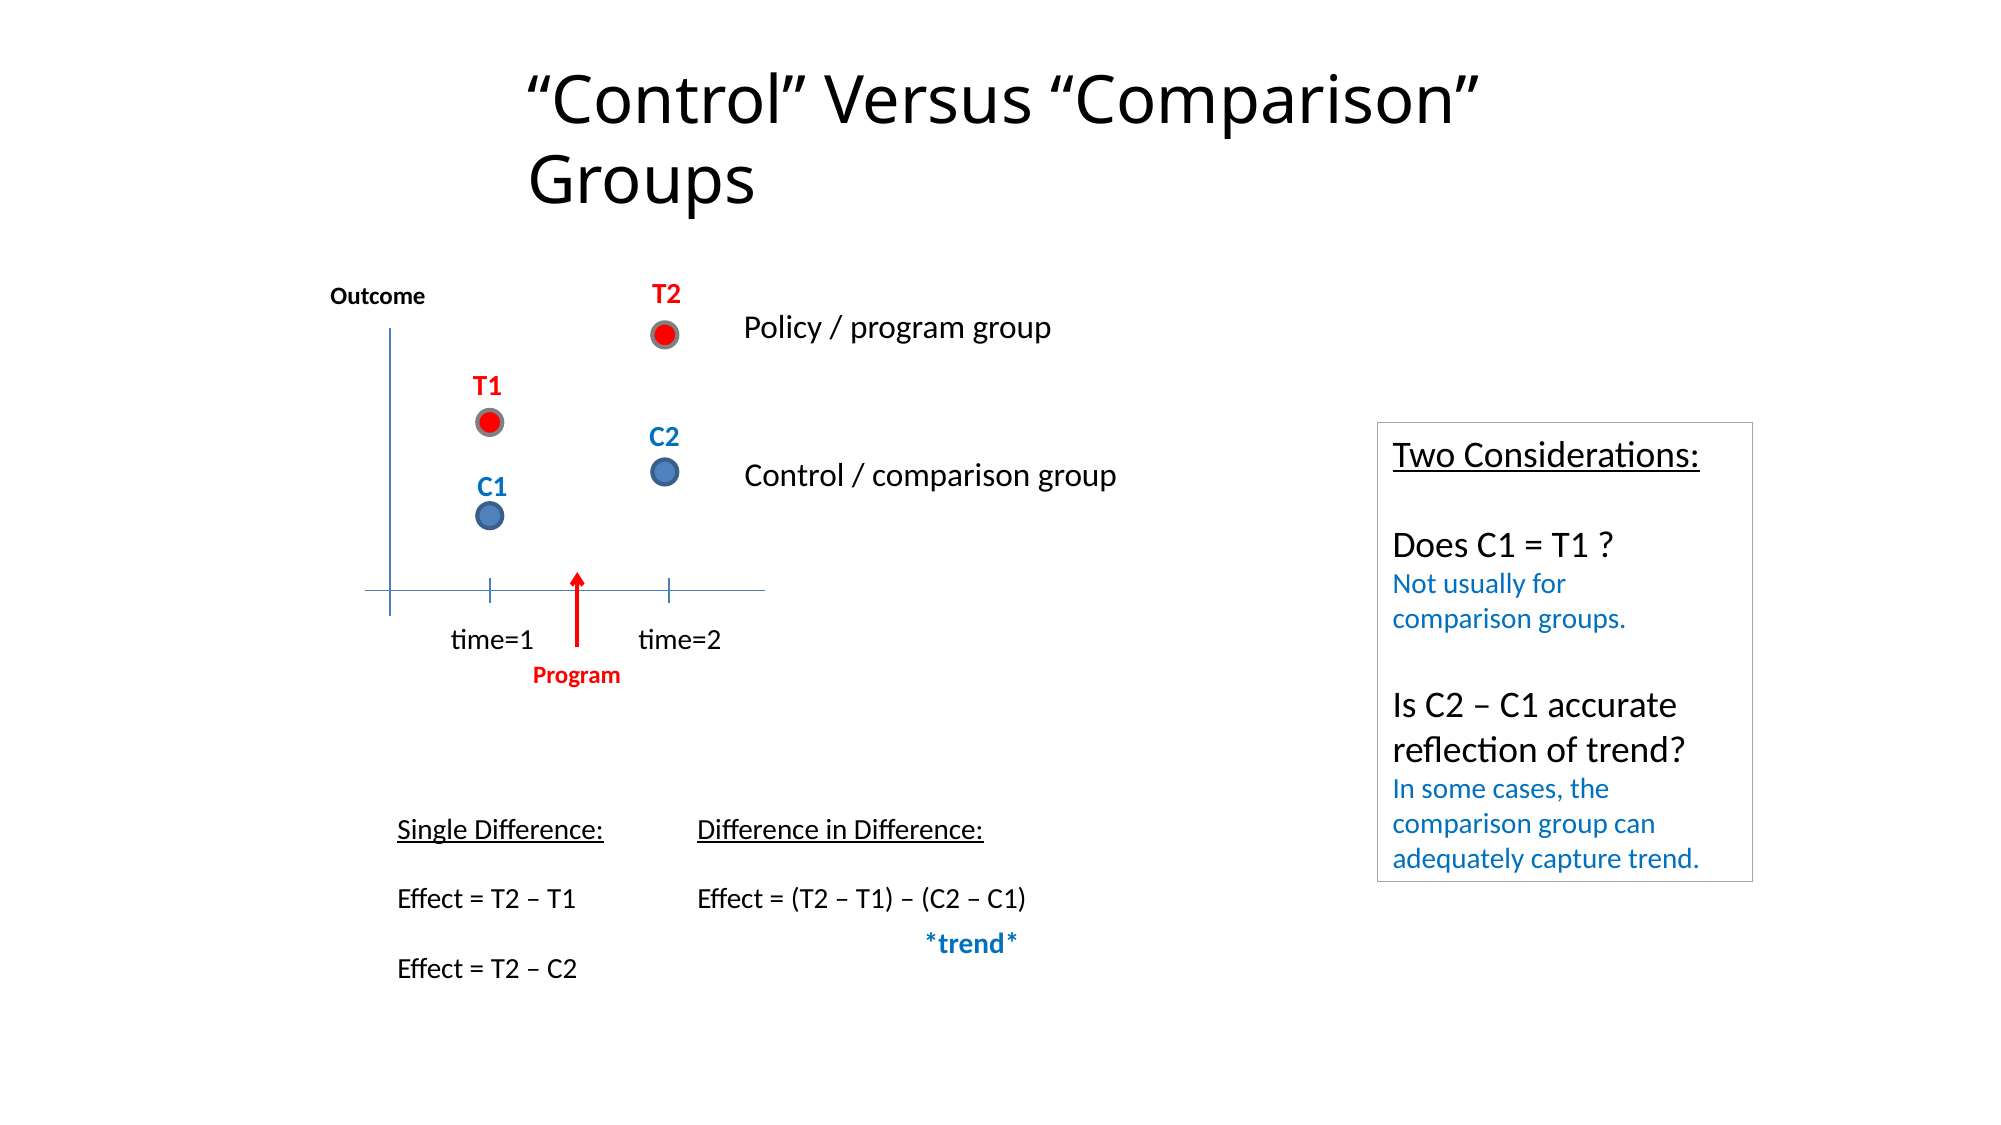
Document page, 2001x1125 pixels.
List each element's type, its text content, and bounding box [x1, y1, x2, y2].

text_box time=1 [436, 612, 550, 663]
text_box Program [518, 650, 636, 696]
text_box *trend* [909, 917, 1035, 967]
text_box Control / comparison group [729, 446, 1133, 501]
text_box C2 [634, 409, 695, 460]
text_box “Control” Versus “Comparison” Groups [512, 49, 1688, 225]
text_box [650, 320, 680, 350]
text_box [475, 410, 505, 437]
text_box Single Difference: Difference in Difference: Effect = T2 – T1 Effect = (T2 – T1) – (C2 – C1) Effect = T2 – C2 [382, 802, 1042, 993]
text_box T2 [637, 267, 697, 317]
text_box Policy / program group [729, 297, 1068, 352]
text_box T1 [458, 359, 518, 410]
text_box C1 [462, 459, 523, 510]
text_box Two Considerations: Does C1 = T1 ? Not usually for comparison groups. Is C2 – C1 accurate reflection of trend? In some cases, the comparison group can adequately capture trend. [1377, 422, 1753, 882]
text_box Outcome [315, 272, 441, 318]
text_box [650, 460, 680, 487]
text_box time=2 [623, 612, 737, 663]
text_box [475, 510, 505, 531]
